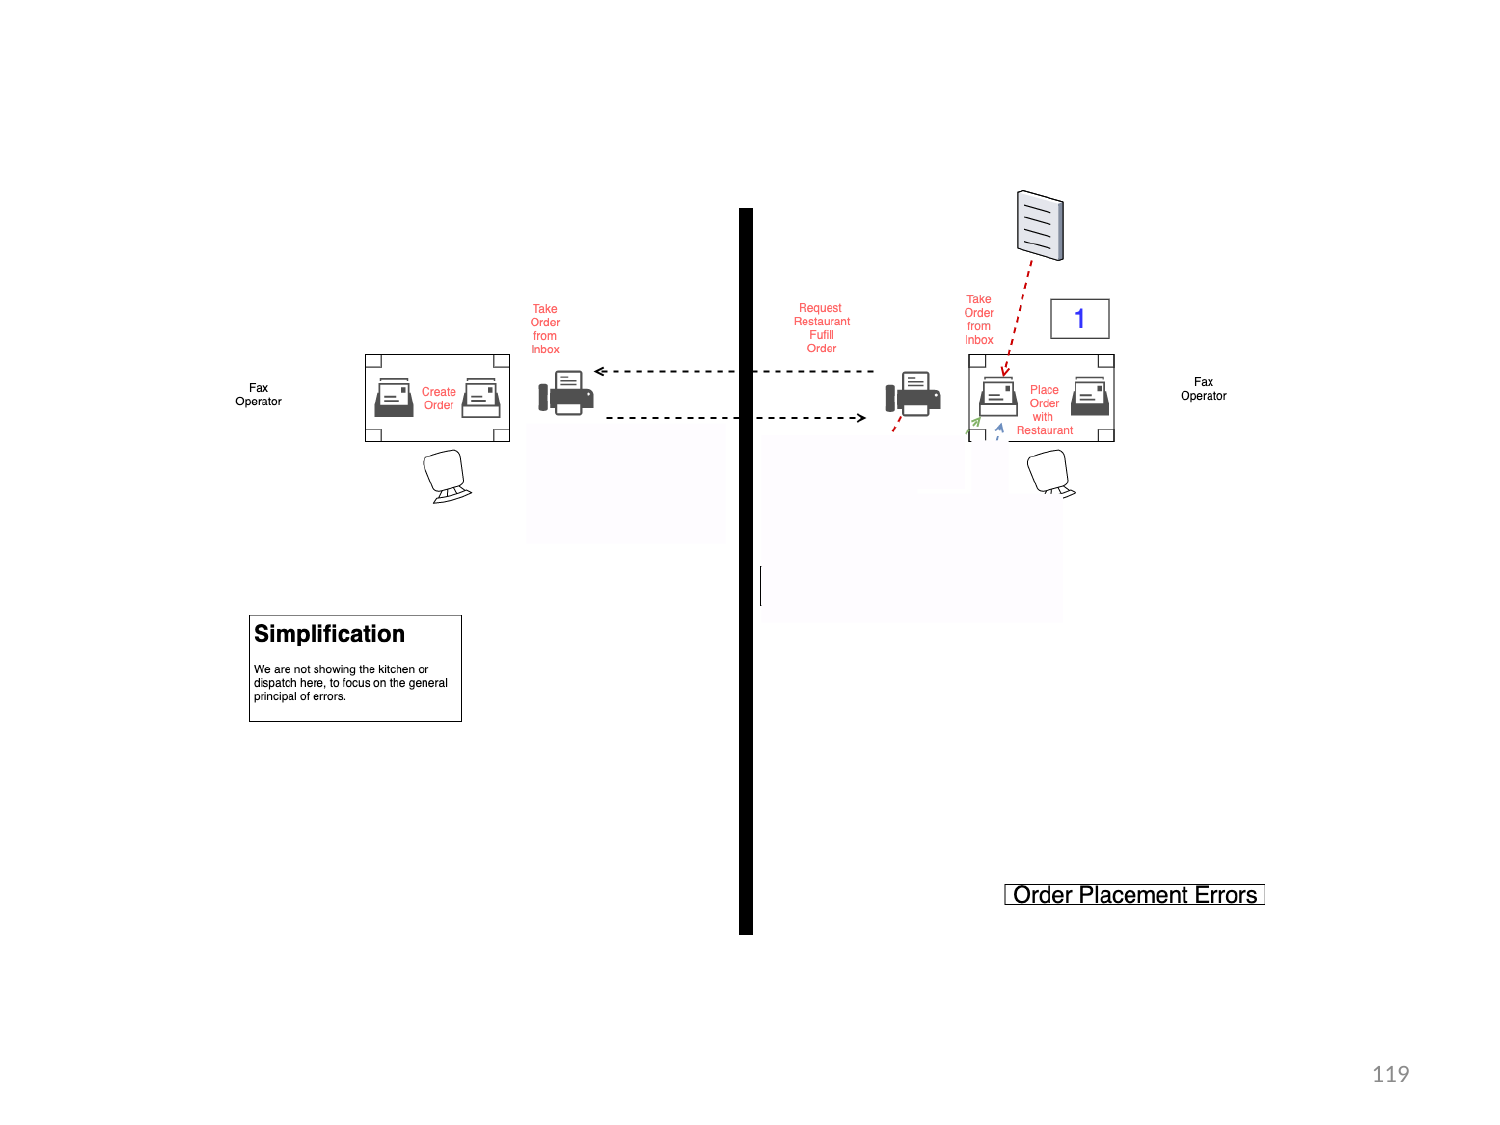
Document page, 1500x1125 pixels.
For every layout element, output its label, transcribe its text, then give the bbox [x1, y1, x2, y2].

picture [235, 189, 1265, 935]
slide_number 119 [1074, 1042, 1425, 1103]
